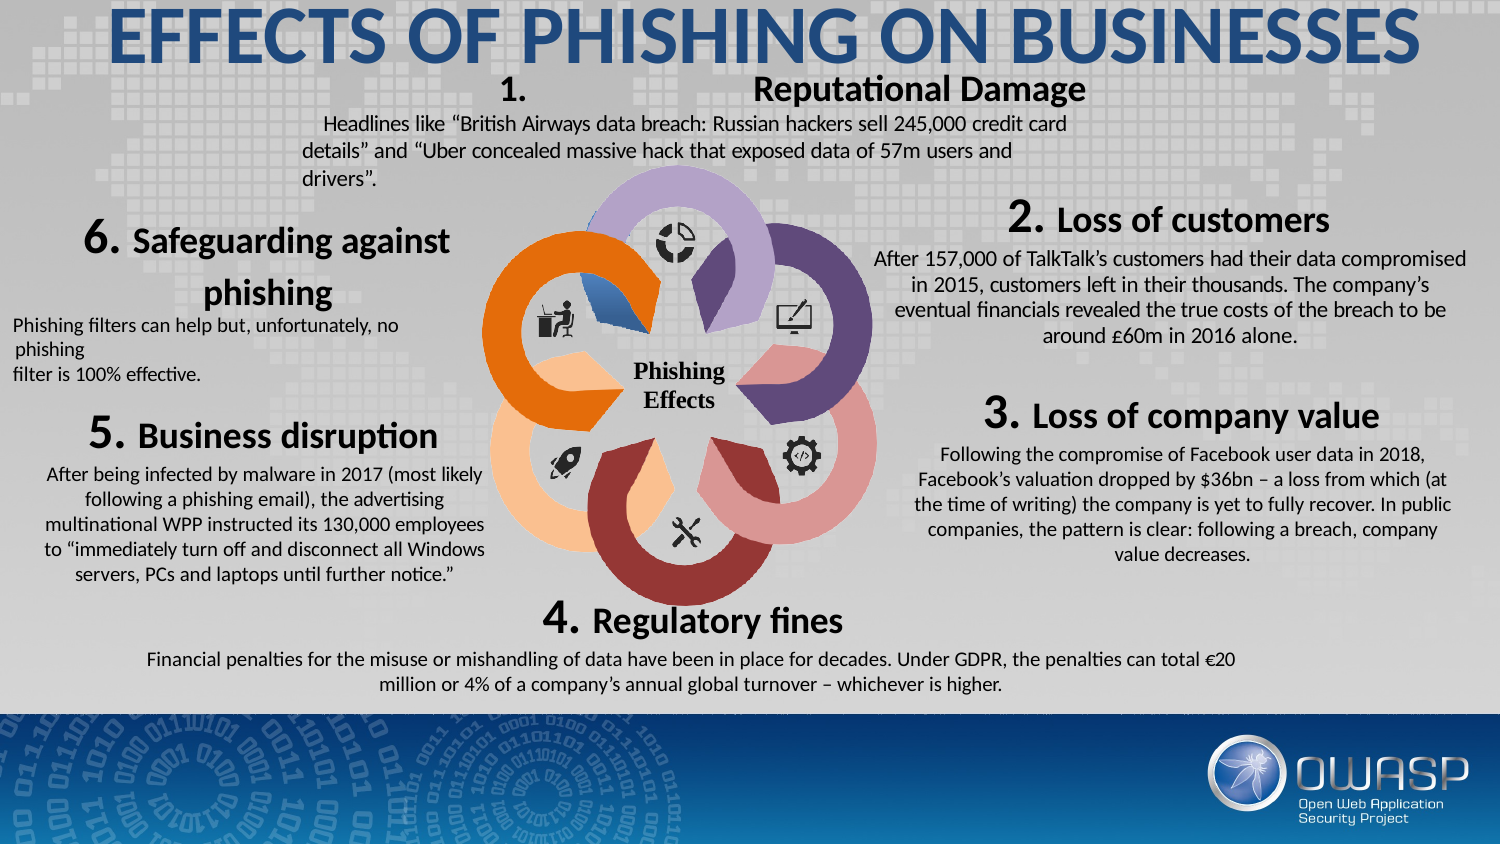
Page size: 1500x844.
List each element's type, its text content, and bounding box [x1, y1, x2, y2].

text_box 6. Safeguarding against phishing Phishing filters can help but, unfortunately, no phishing filter is 100% effective. [12, 208, 476, 386]
text_box 4. Regulatory fines [540, 614, 847, 644]
text_box 2. Loss of customers After 157,000 of TalkTalk’s customers had their data compromised in 2015, customers left in their thousands. The company’s eventual financials revealed the true costs of the breach to be around £60m in 2016 alone. [882, 184, 1468, 349]
title EFFECTS OF PHISHING ON BUSINESSES [105, 0, 1428, 122]
picture [0, 0, 1500, 844]
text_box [481, 165, 877, 607]
text_box 5. Business disruption After being infected by malware in 2017 (most likely following a phishing email), the advertising multinational WPP instructed its 130,000 employees to “immediately turn off and disconnect all Windows servers, PCs and laptops until further notice.” [38, 400, 476, 587]
text_box 3. Loss of company value Following the compromise of Facebook user data in 2018, Facebook’s valuation dropped by $36bn – a loss from which (at the time of writing) the company is yet to fully recover. In public companies, the pattern is clear: following a breach, company value decreases. [908, 380, 1456, 566]
text_box 1. Reputational Damage Headlines like “British Airways data breach: Russian hackers sell 245,000 credit card details” and “Uber concealed massive hack that exposed data of 57m users and drivers”. [300, 62, 1090, 191]
text_box Financial penalties for the misuse or mishandling of data have been in place for decades. Under GDPR, the penalties can total €20 million or 4% of a company’s annual global turnover – whichever is higher. [144, 644, 1242, 697]
